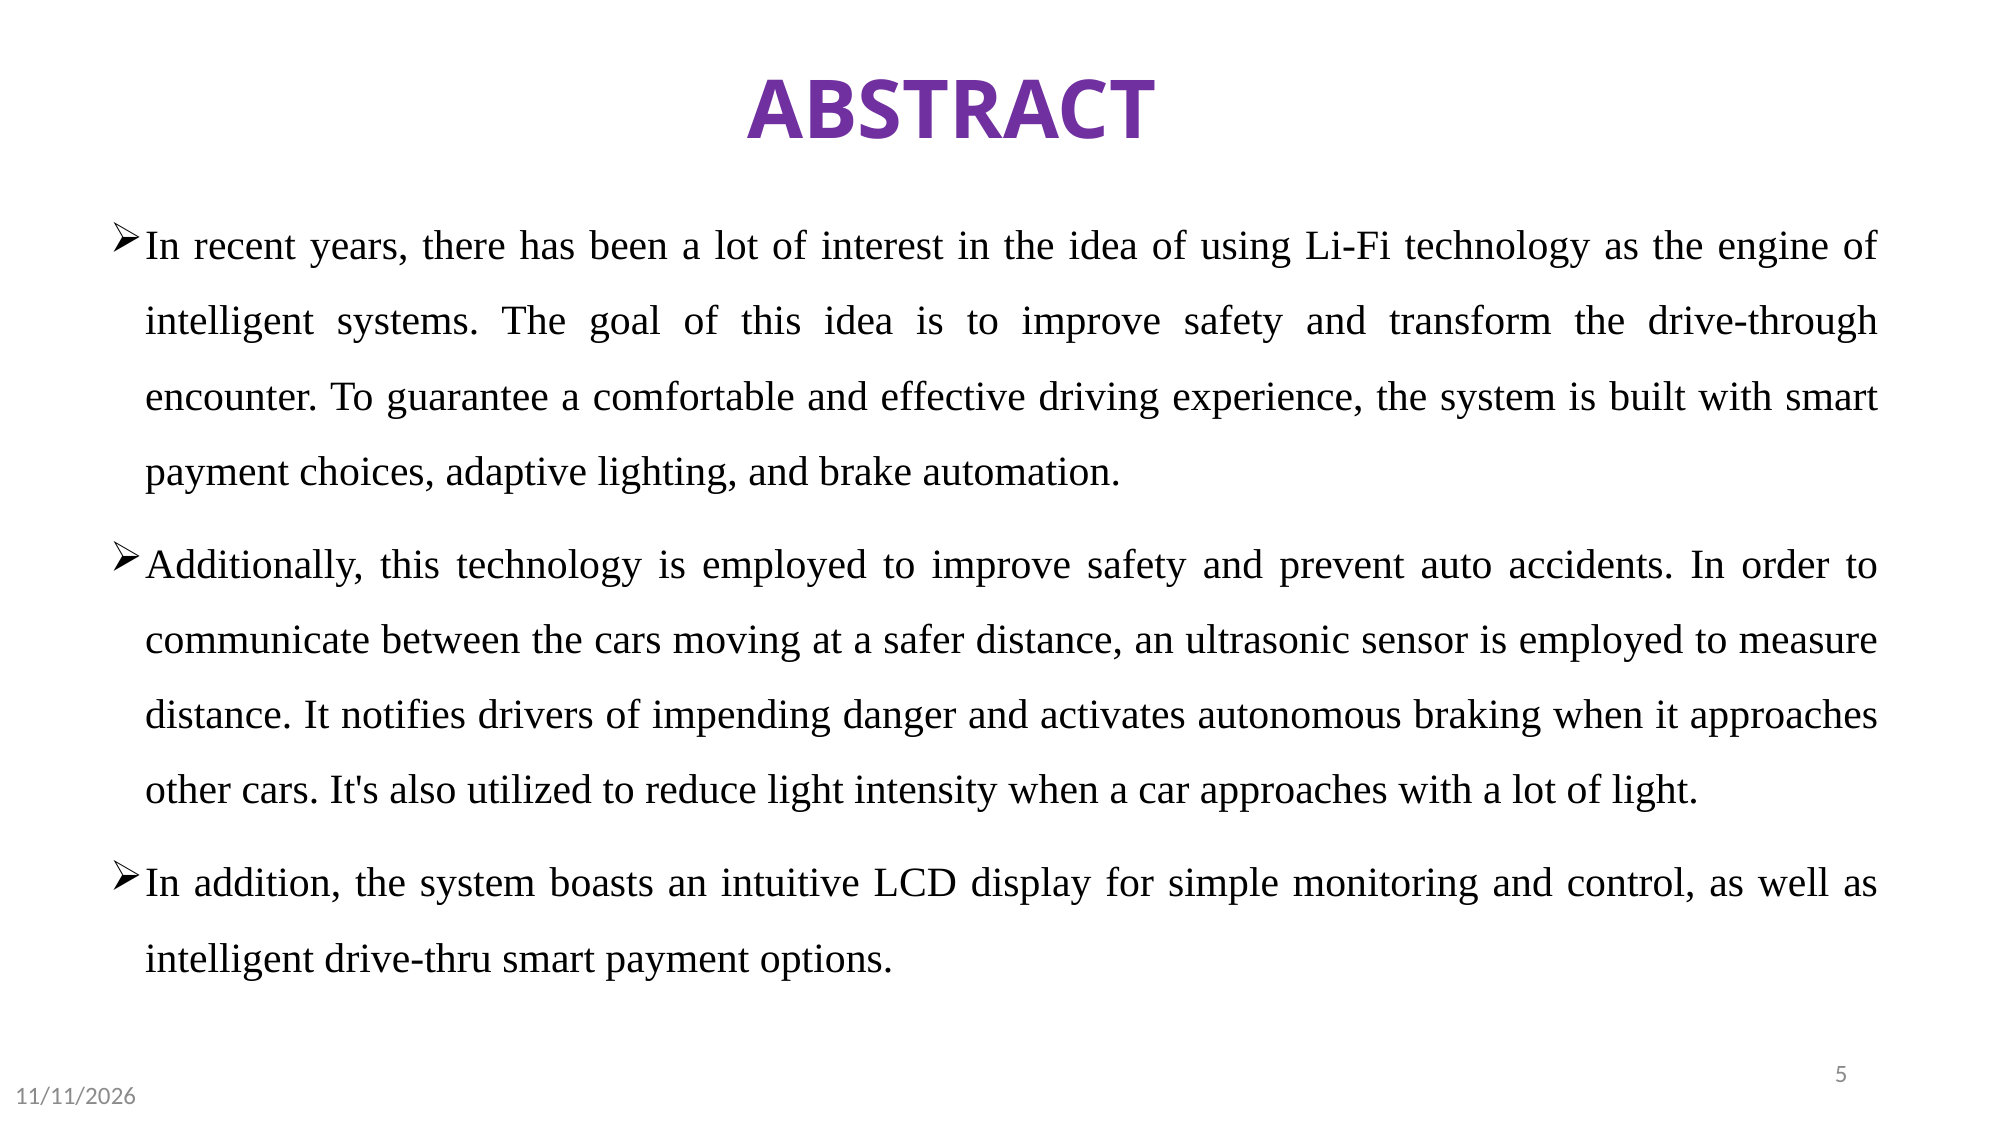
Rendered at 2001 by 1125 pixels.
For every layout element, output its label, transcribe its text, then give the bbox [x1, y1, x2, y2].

slide_number 5 [1412, 1066, 1863, 1103]
title ABSTRACT [516, 3, 1388, 185]
list In recent years, there has been a lot of interest in the idea of using Li-Fi technology as the engine of intelligent systems. The goal of this idea is to improve safety and transform the drive-through encounter. To guarantee a comfortable and effective driving experience, the system is built with smart payment choices, adaptive lighting, and brake automation. Additionally, this technology is employed to improve safety and prevent auto accidents. In order to communicate between the cars moving at a safer distance, an ultrasonic sensor is employed to measure distance. It notifies drivers of impending danger and activates autonomous braking when it approaches other cars. It's also utilized to reduce light intensity when a car approaches with a lot of light. In addition, the system boasts an intuitive LCD display for simple monitoring and control, as well as intelligent drive-thru smart payment options. [95, 185, 1896, 1066]
slide_number 16-May-24 [0, 1065, 450, 1125]
